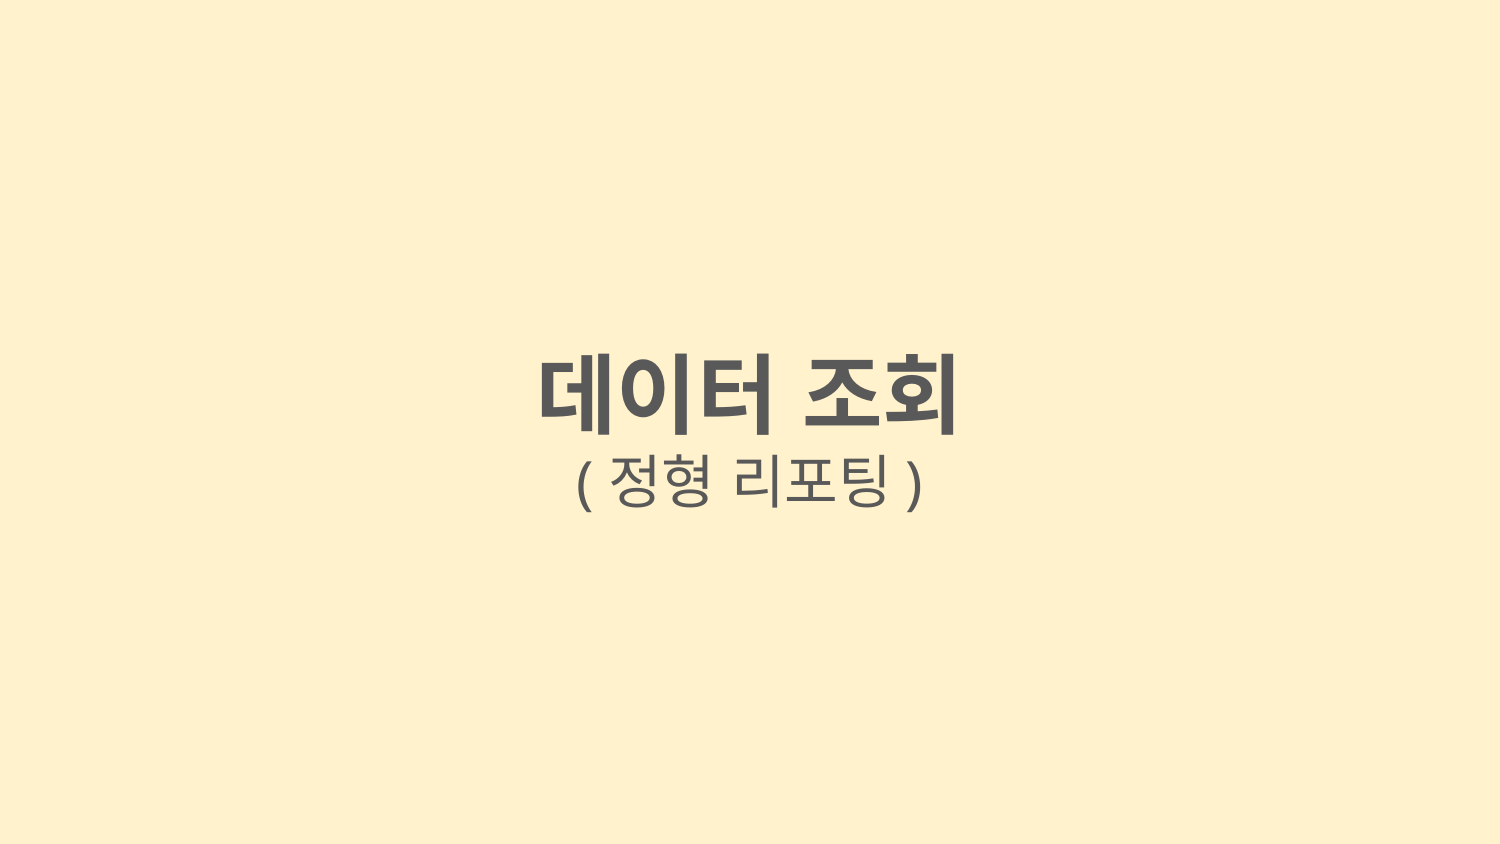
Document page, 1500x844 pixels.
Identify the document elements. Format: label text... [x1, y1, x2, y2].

subtitle 데이터 조회 (정형 리포팅) [309, 325, 1191, 541]
